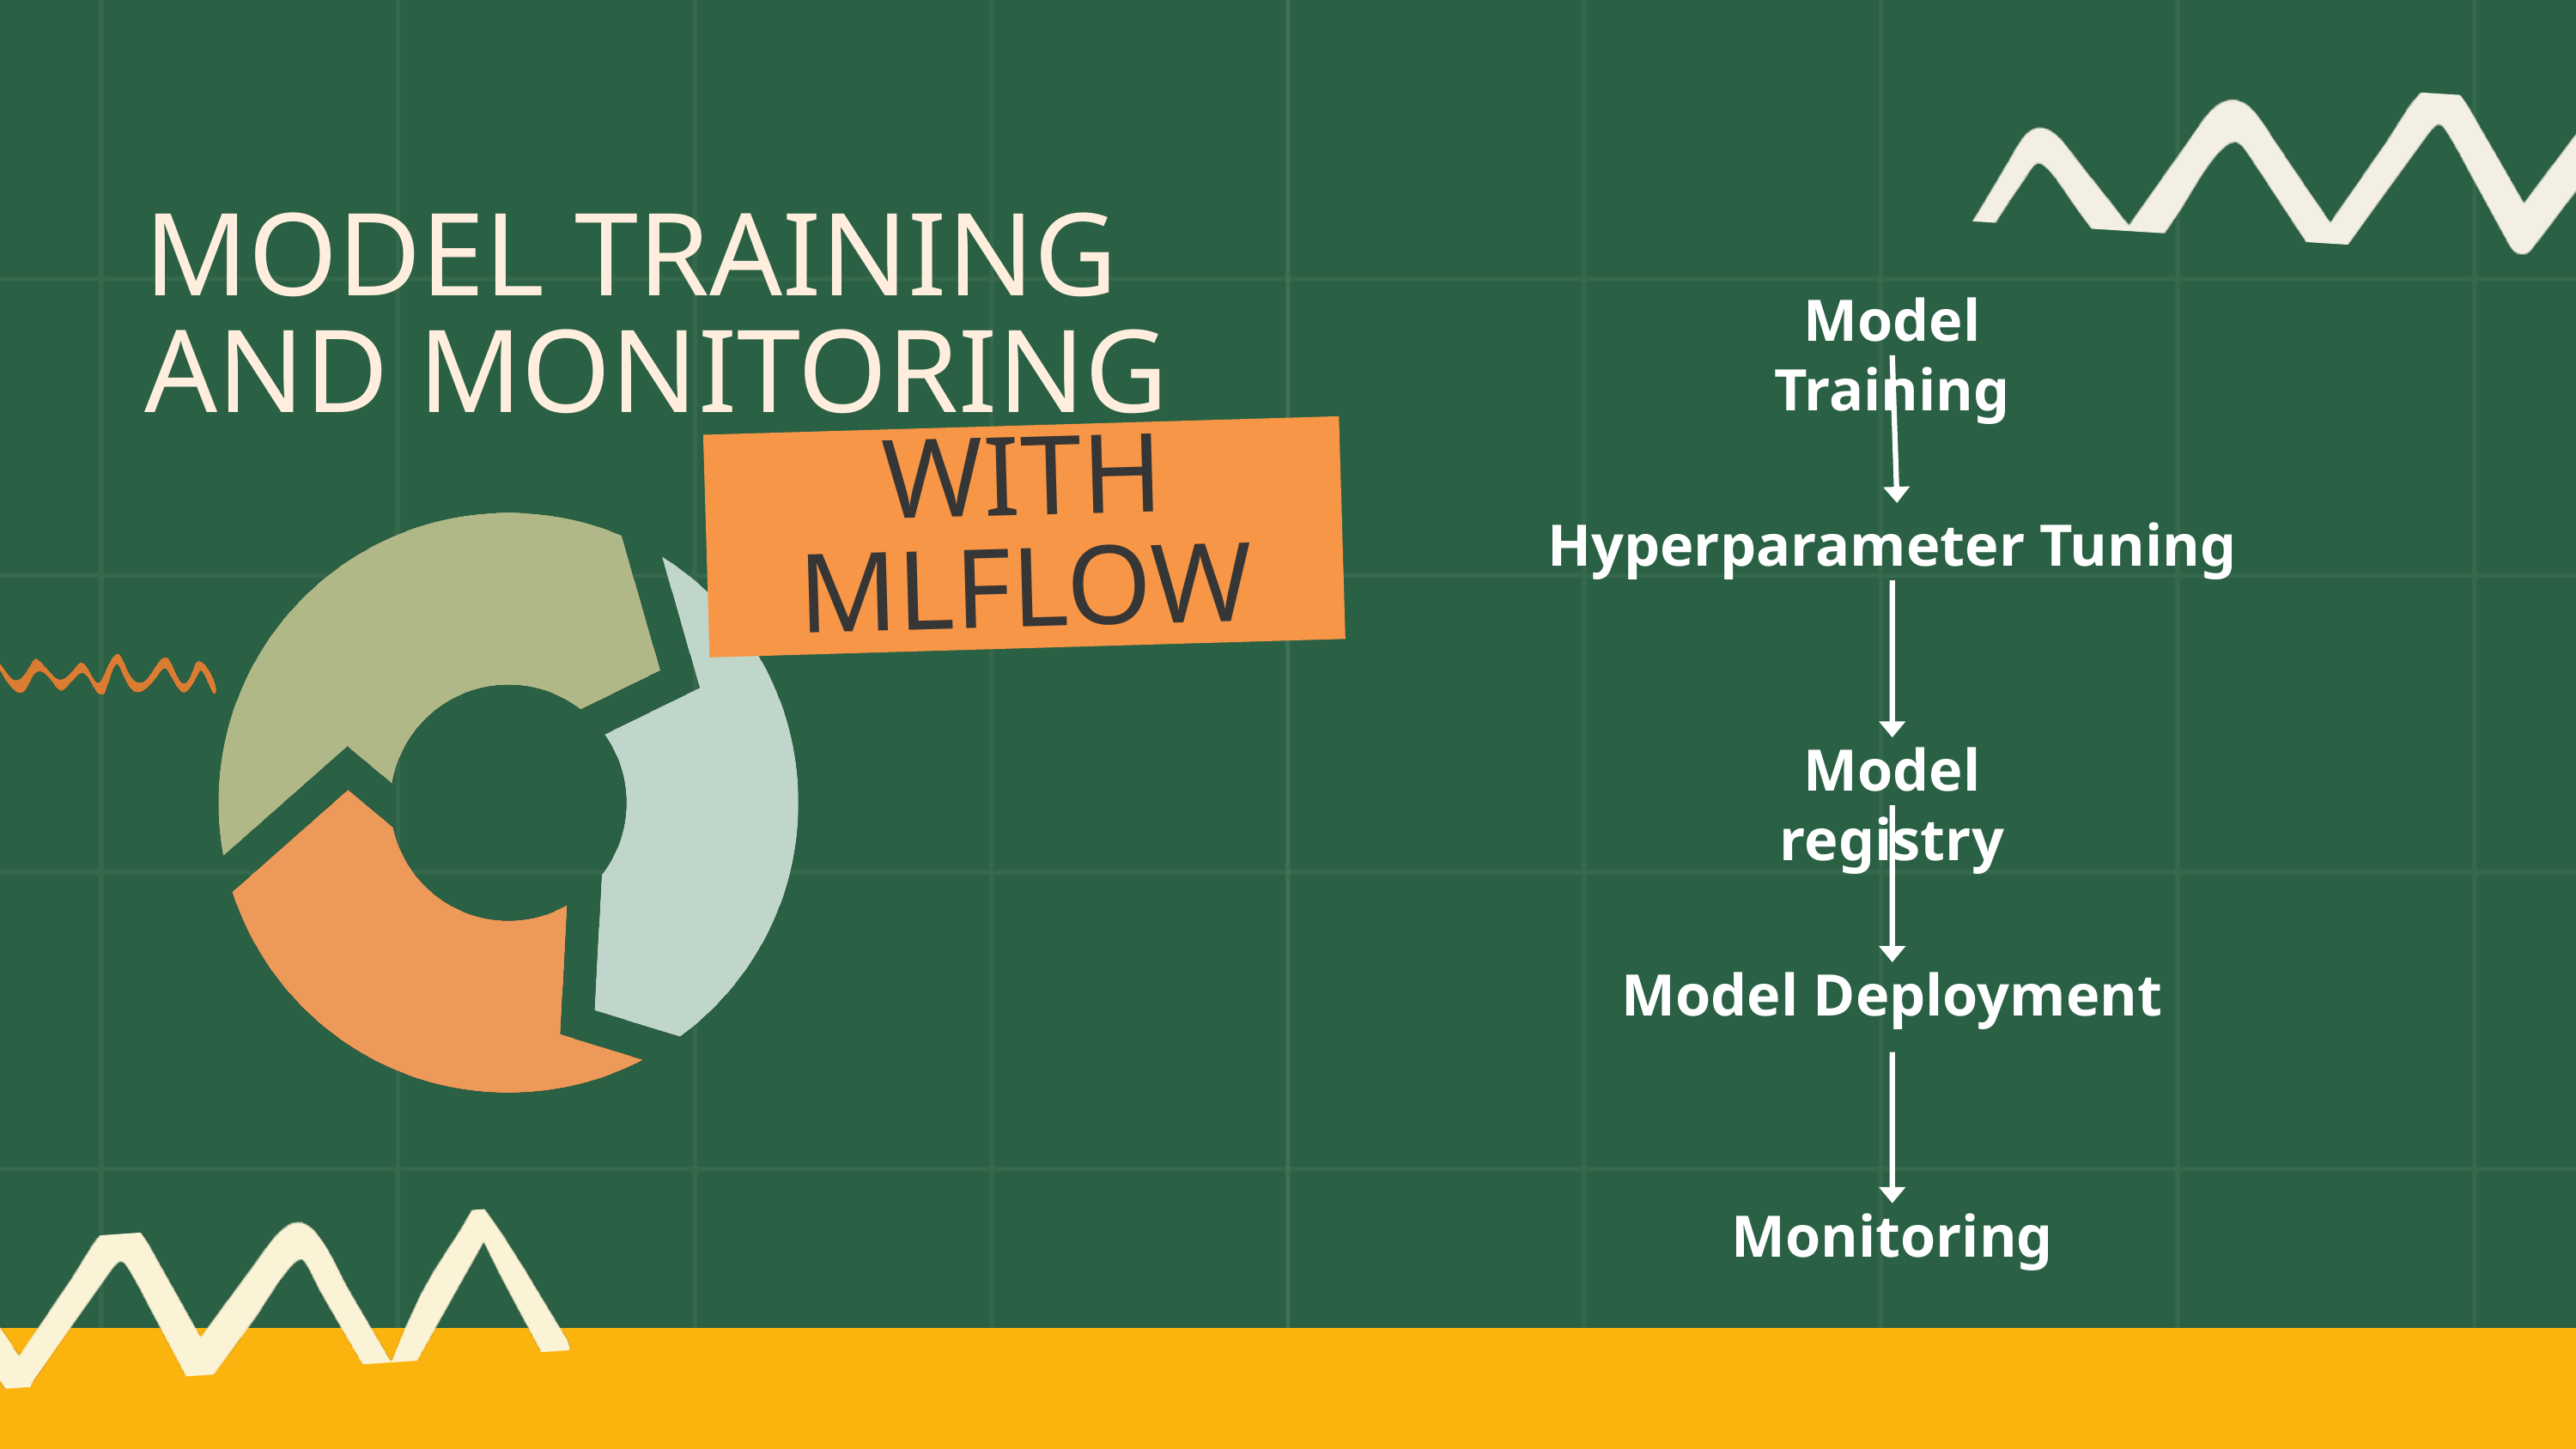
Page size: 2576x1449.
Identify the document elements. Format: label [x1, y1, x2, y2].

text_box [0, 1327, 2576, 1449]
text_box [0, 0, 2576, 1325]
